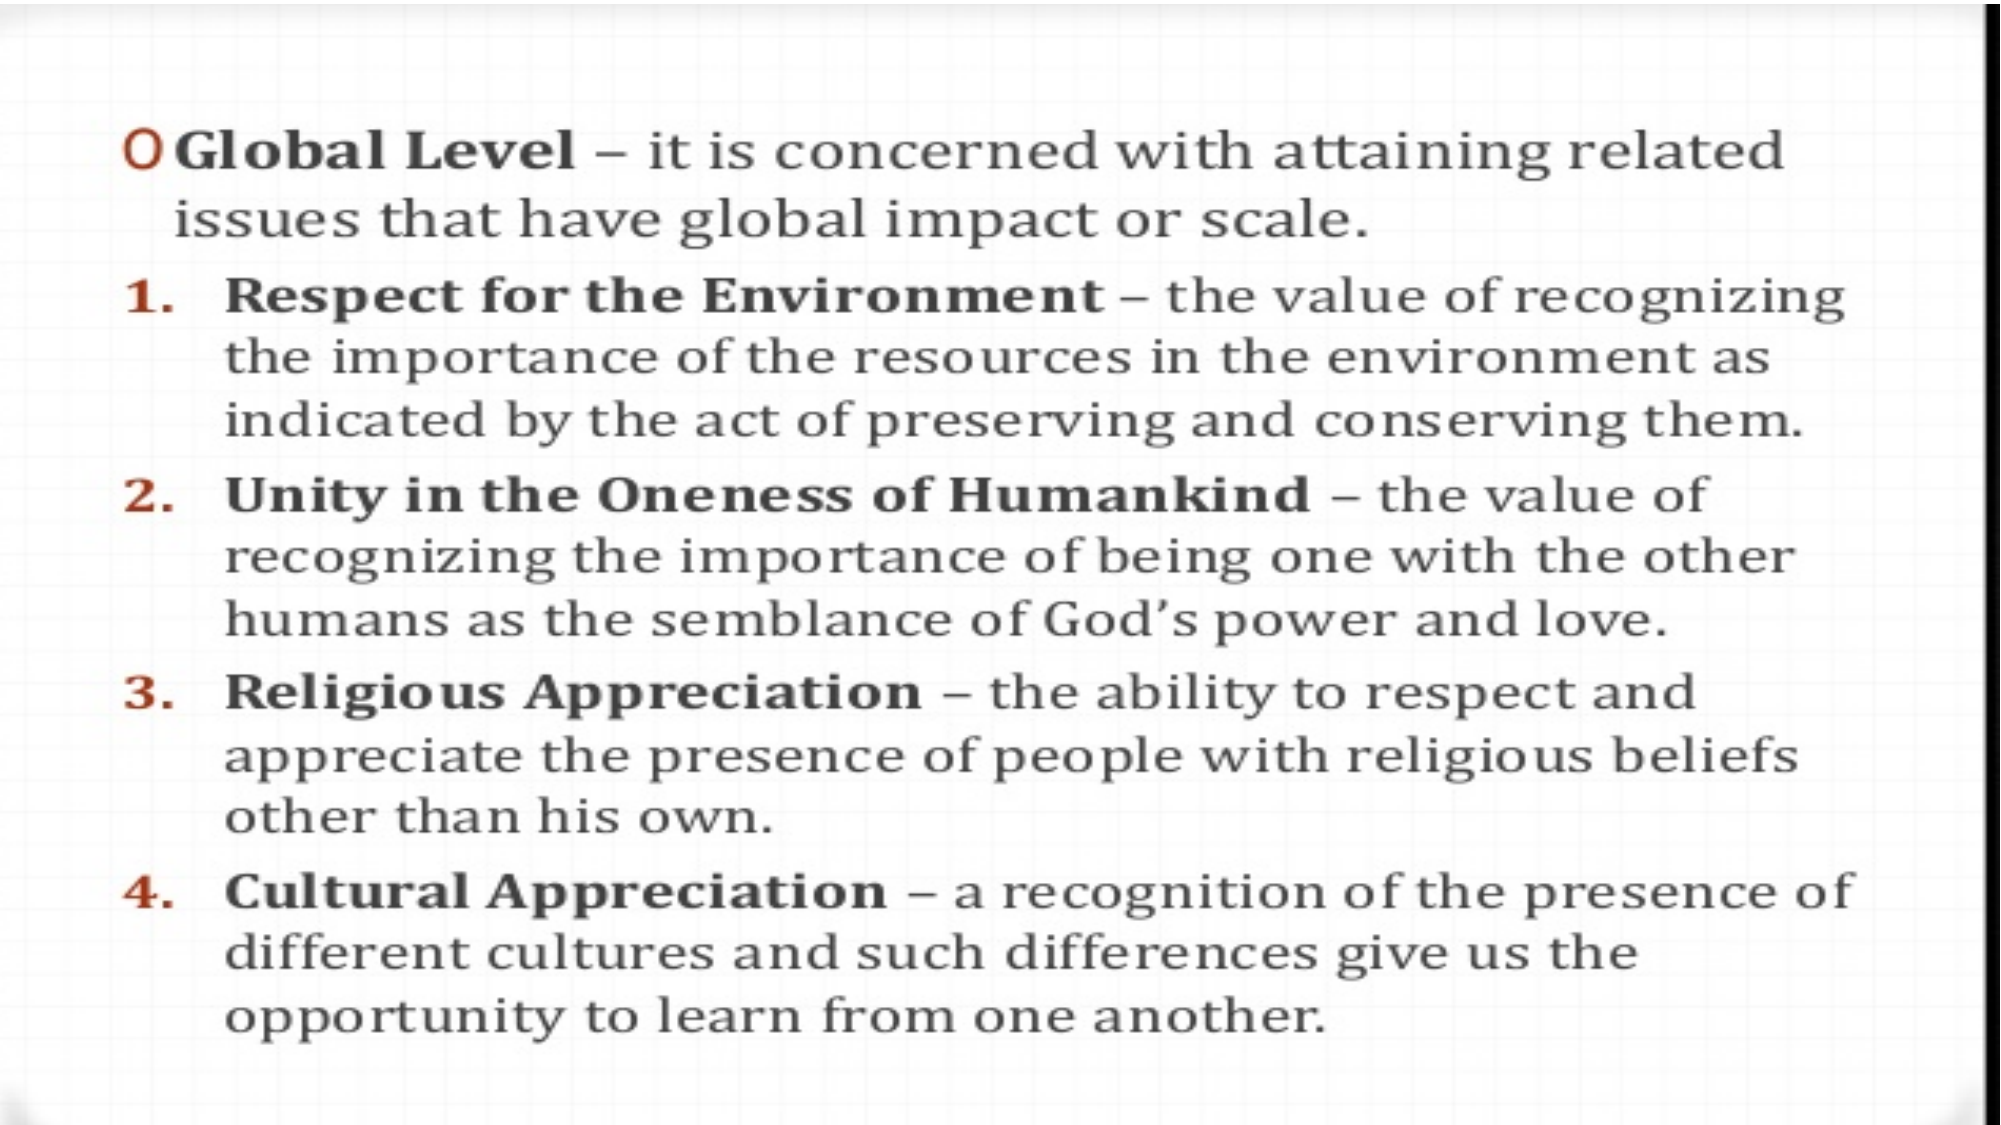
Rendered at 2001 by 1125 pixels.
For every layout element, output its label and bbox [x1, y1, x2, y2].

list [0, 4, 2000, 1125]
